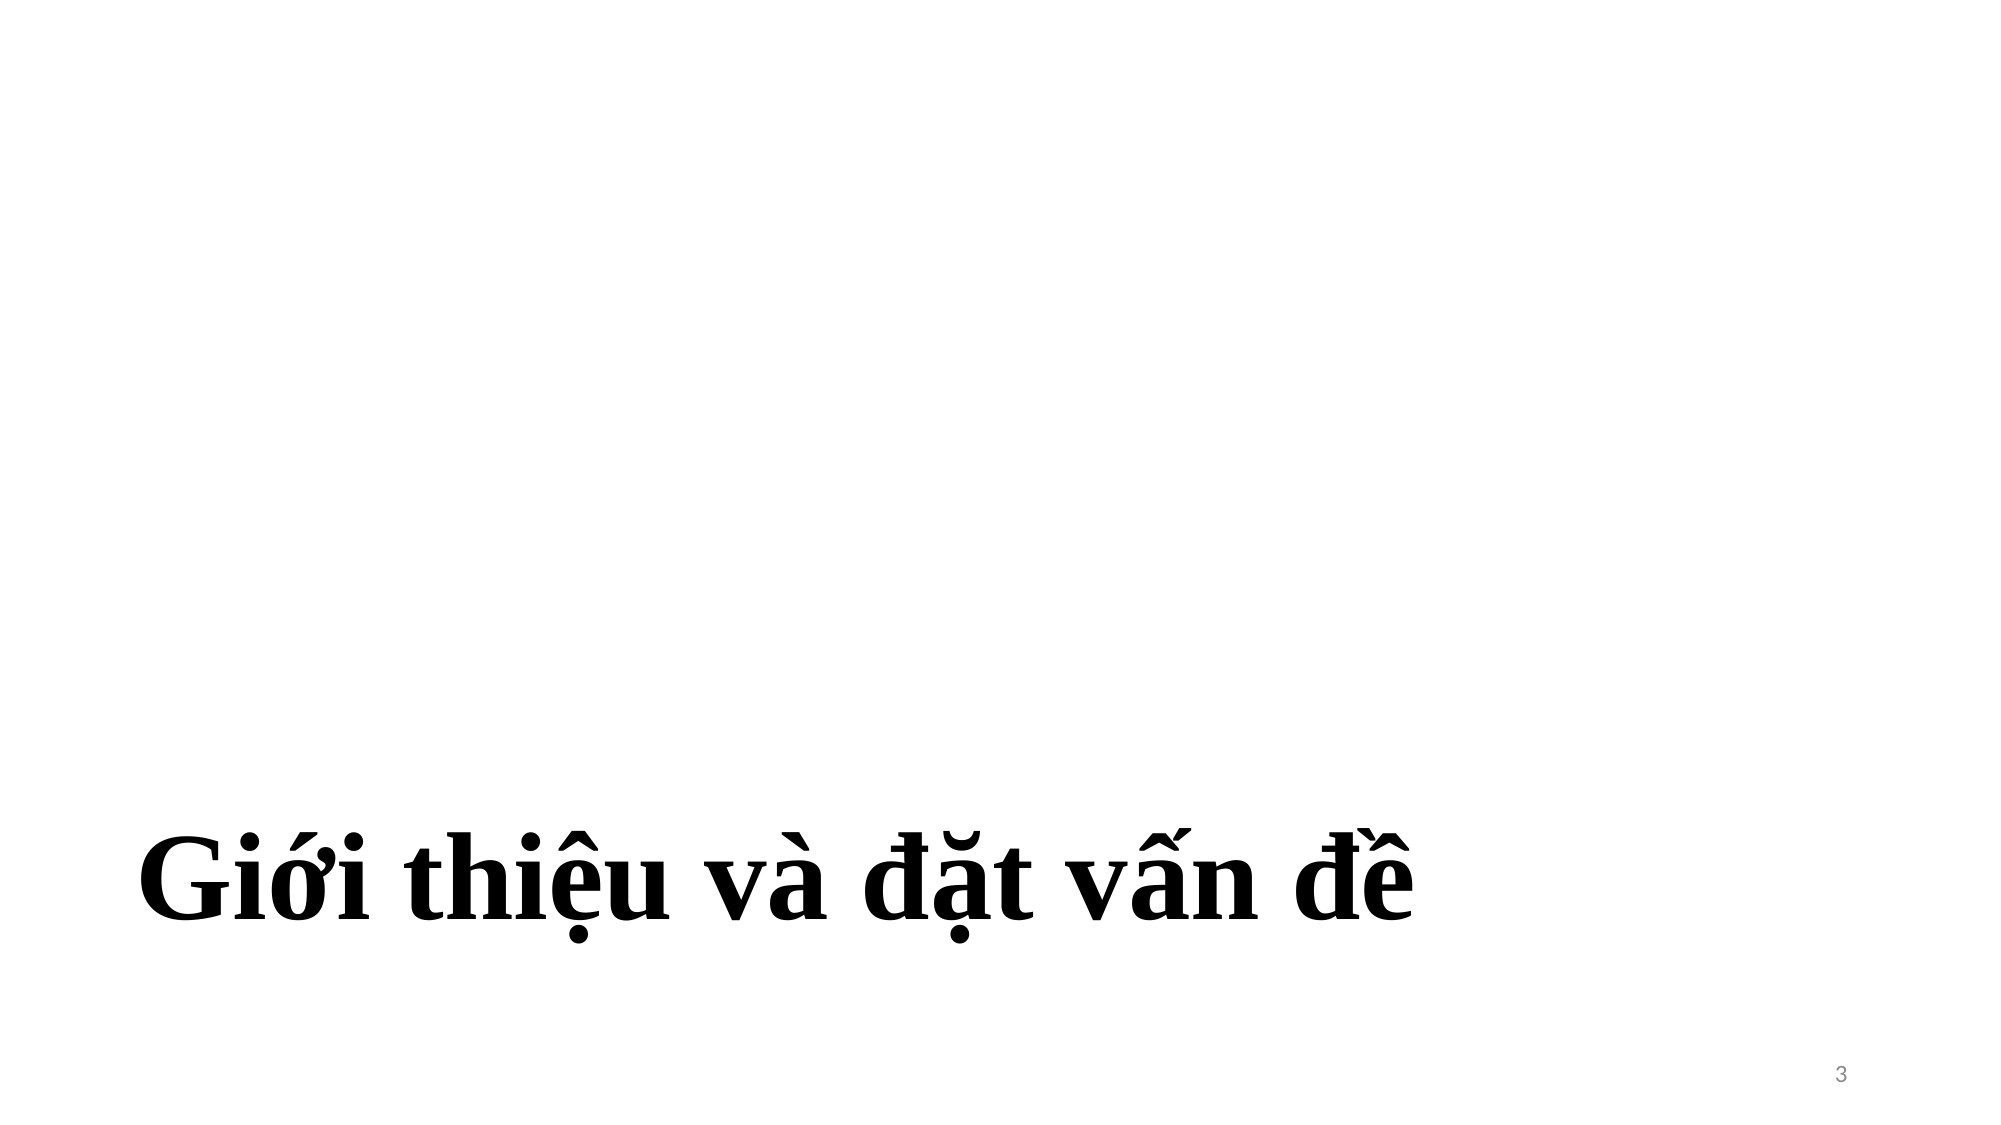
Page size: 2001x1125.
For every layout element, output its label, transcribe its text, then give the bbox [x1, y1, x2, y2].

title Giới thiệu và đặt vấn đề [120, 562, 1880, 955]
slide_number 3 [1412, 1042, 1863, 1103]
